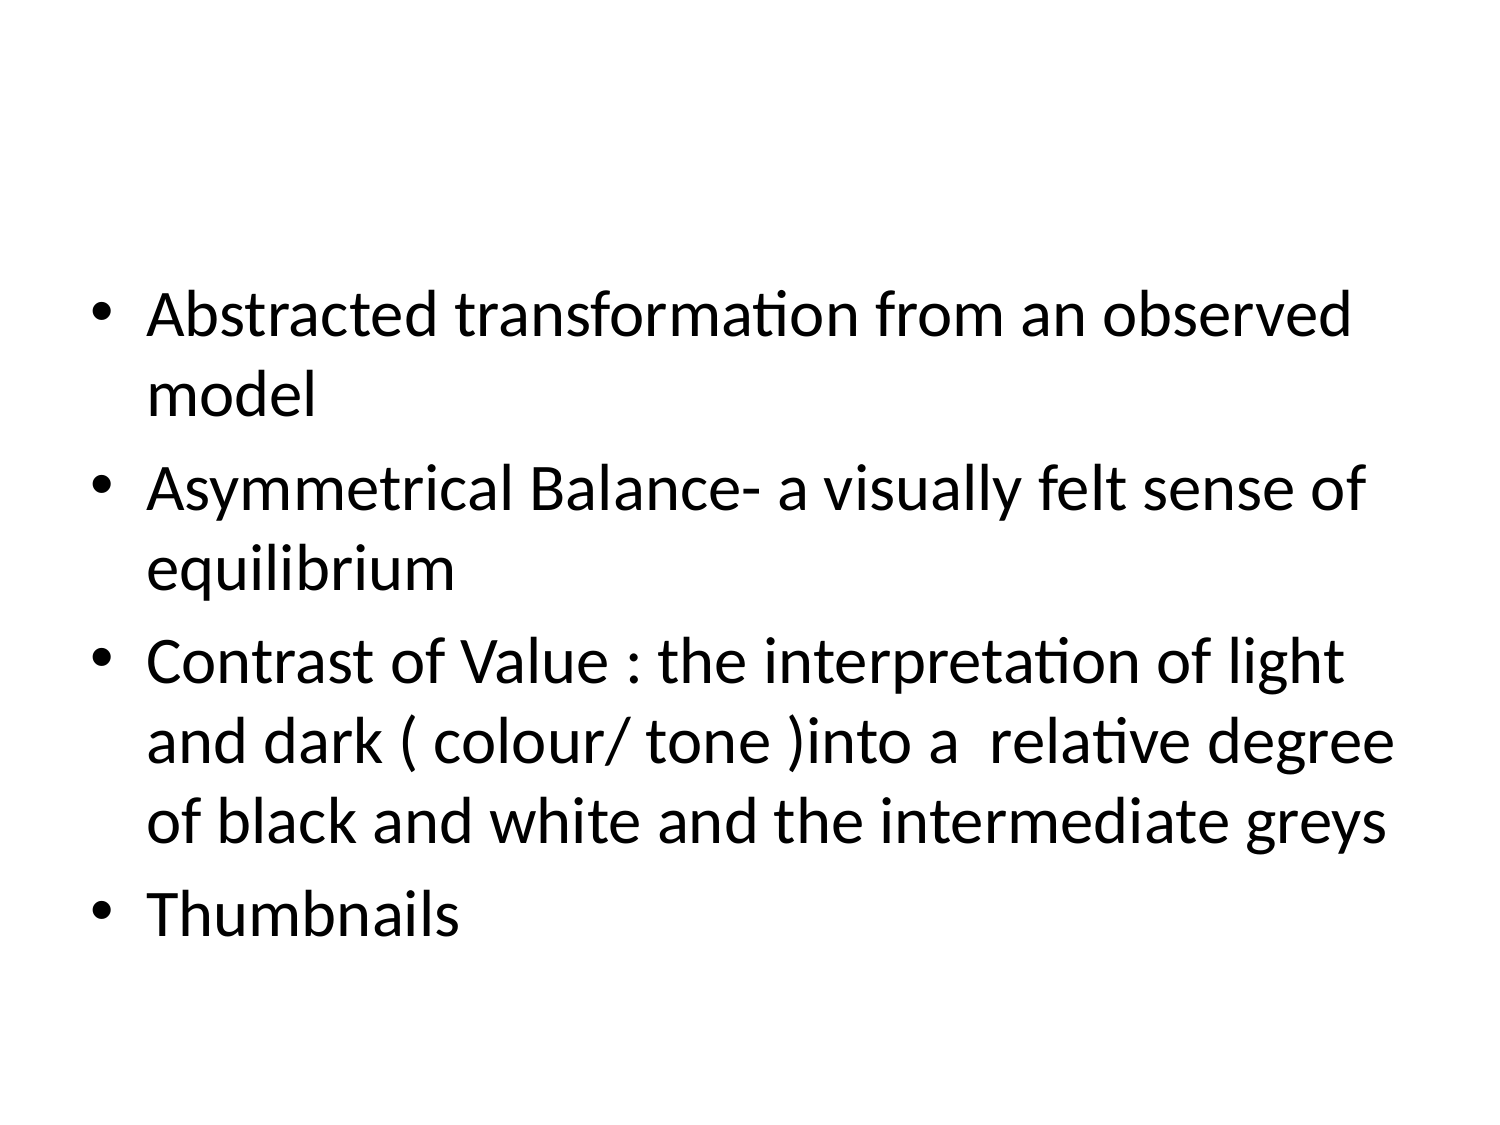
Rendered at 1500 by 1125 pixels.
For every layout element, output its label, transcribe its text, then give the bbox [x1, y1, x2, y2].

list Abstracted transformation from an observed model Asymmetrical Balance- a visually felt sense of equilibrium Contrast of Value : the interpretation of light and dark ( colour/ tone )into a relative degree of black and white and the intermediate greys Thumbnails [75, 262, 1425, 1005]
